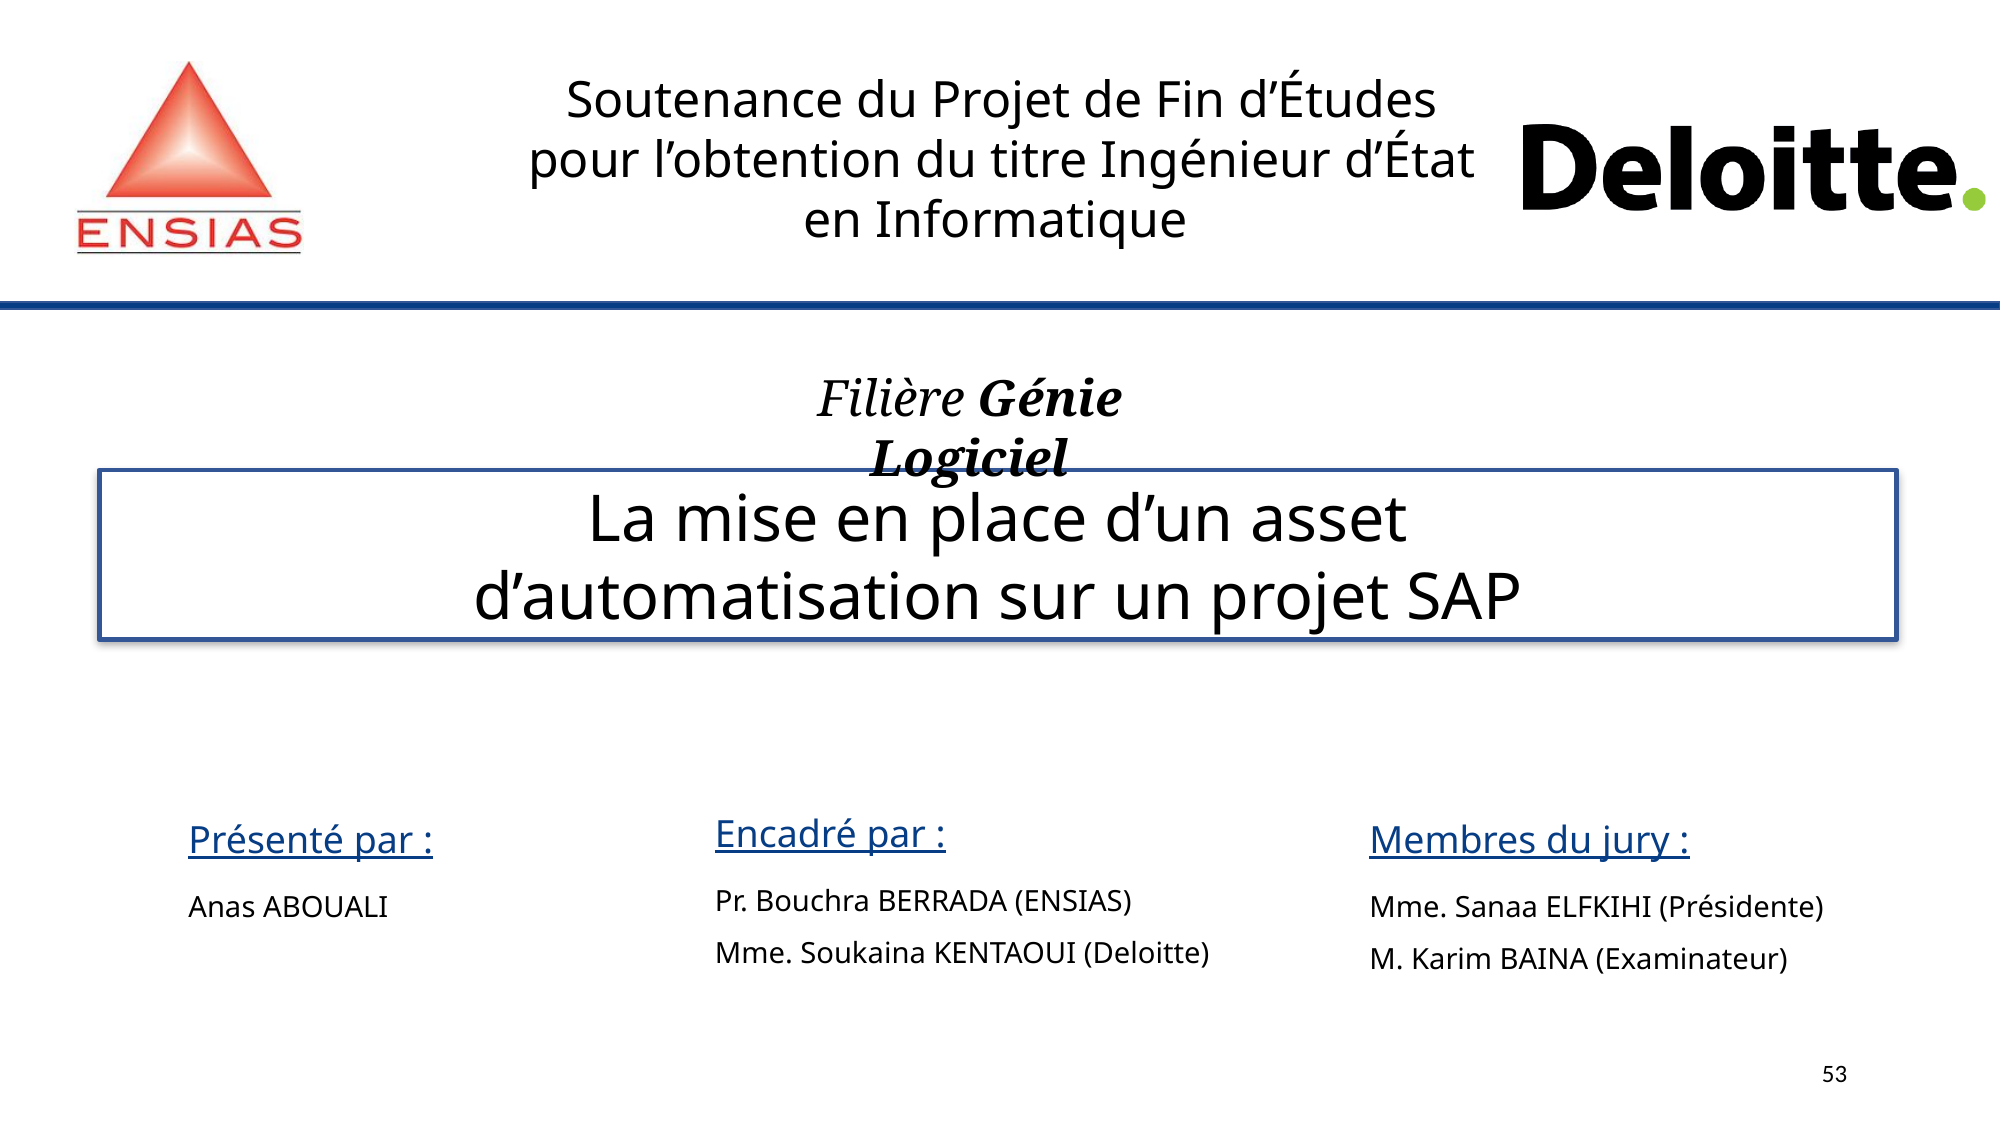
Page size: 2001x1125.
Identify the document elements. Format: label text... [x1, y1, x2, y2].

slide_number ‹#› [1412, 1042, 1863, 1103]
text_box Filière Génie Logiciel [724, 358, 1216, 435]
text_box Membres du jury : Mme. Sanaa ELFKIHI (Présidente) M. Karim BAINA (Examinateur) [1354, 808, 2000, 983]
text_box Encadré par : Pr. Bouchra BERRADA (ENSIAS) Mme. Soukaina KENTAOUI (Deloitte) [699, 802, 1296, 1047]
text_box [0, 302, 2000, 310]
picture [73, 44, 304, 274]
text_box Présenté par : Anas ABOUALI [173, 808, 699, 931]
text_box La mise en place d’un asset d’automatisation sur un projet SAP [99, 469, 1897, 640]
text_box Soutenance du Projet de Fin d’Études pour l’obtention du titre Ingénieur d’État en Informatique [500, 60, 1504, 256]
text_box [974, 537, 1025, 588]
picture [1497, 98, 2000, 220]
